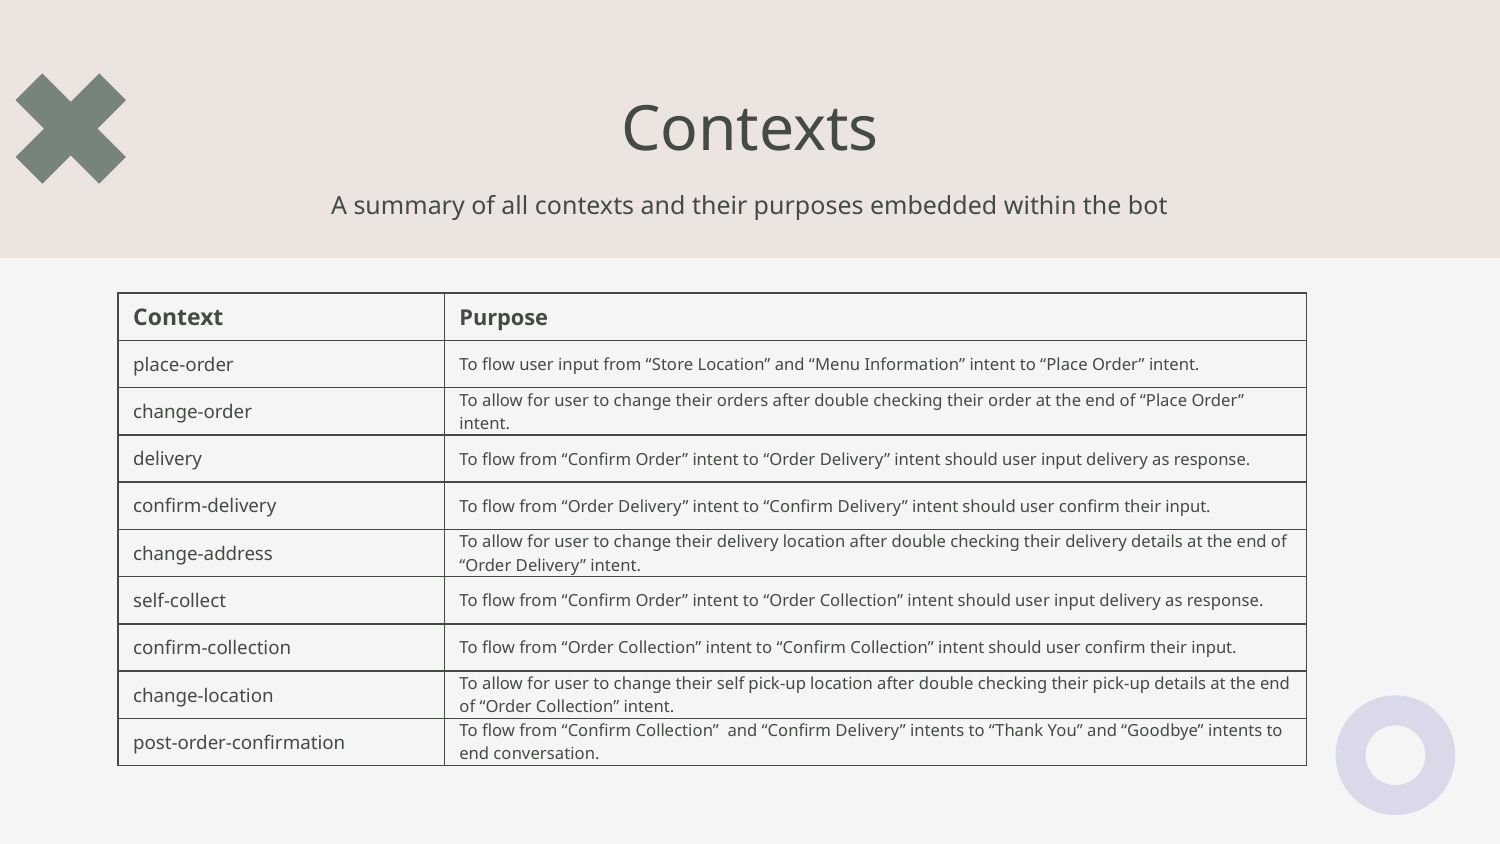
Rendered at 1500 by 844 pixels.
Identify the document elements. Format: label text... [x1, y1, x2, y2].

table_cell confirm-collection [119, 625, 444, 670]
table_cell confirm-delivery [119, 483, 444, 529]
table_cell To allow for user to change their delivery location after double checking their delivery details at the end of “Order Delivery” intent. [445, 530, 1306, 576]
table_cell To flow from “Confirm Collection” and “Confirm Delivery” intents to “Thank You” and “Goodbye” intents to end conversation. [445, 719, 1306, 765]
table_cell To flow from “Confirm Order” intent to “Order Delivery” intent should user input delivery as response. [445, 436, 1306, 481]
table_cell To flow from “Order Delivery” intent to “Confirm Delivery” intent should user confirm their input. [445, 483, 1306, 529]
table_header Purpose [445, 294, 1306, 340]
table_cell To flow user input from “Store Location” and “Menu Information” intent to “Place Order” intent. [445, 341, 1306, 387]
table_header Context [119, 294, 444, 340]
table_cell change-address [119, 530, 444, 576]
table_cell change-order [119, 388, 444, 434]
table_cell To flow from “Order Collection” intent to “Confirm Collection” intent should user confirm their input. [445, 625, 1306, 670]
table_cell To flow from “Confirm Order” intent to “Order Collection” intent should user input delivery as response. [445, 577, 1306, 623]
title Contexts [118, 72, 1382, 167]
table_cell place-order [119, 341, 444, 387]
table_cell self-collect [119, 577, 444, 623]
list A summary of all contexts and their purposes embedded within the bot [118, 174, 1382, 251]
table_cell To allow for user to change their self pick-up location after double checking their pick-up details at the end of “Order Collection” intent. [445, 672, 1306, 718]
table_cell post-order-confirmation [119, 719, 444, 765]
table_cell To allow for user to change their orders after double checking their order at the end of “Place Order” intent. [445, 388, 1306, 434]
table_cell change-location [119, 672, 444, 718]
table_cell delivery [119, 436, 444, 481]
